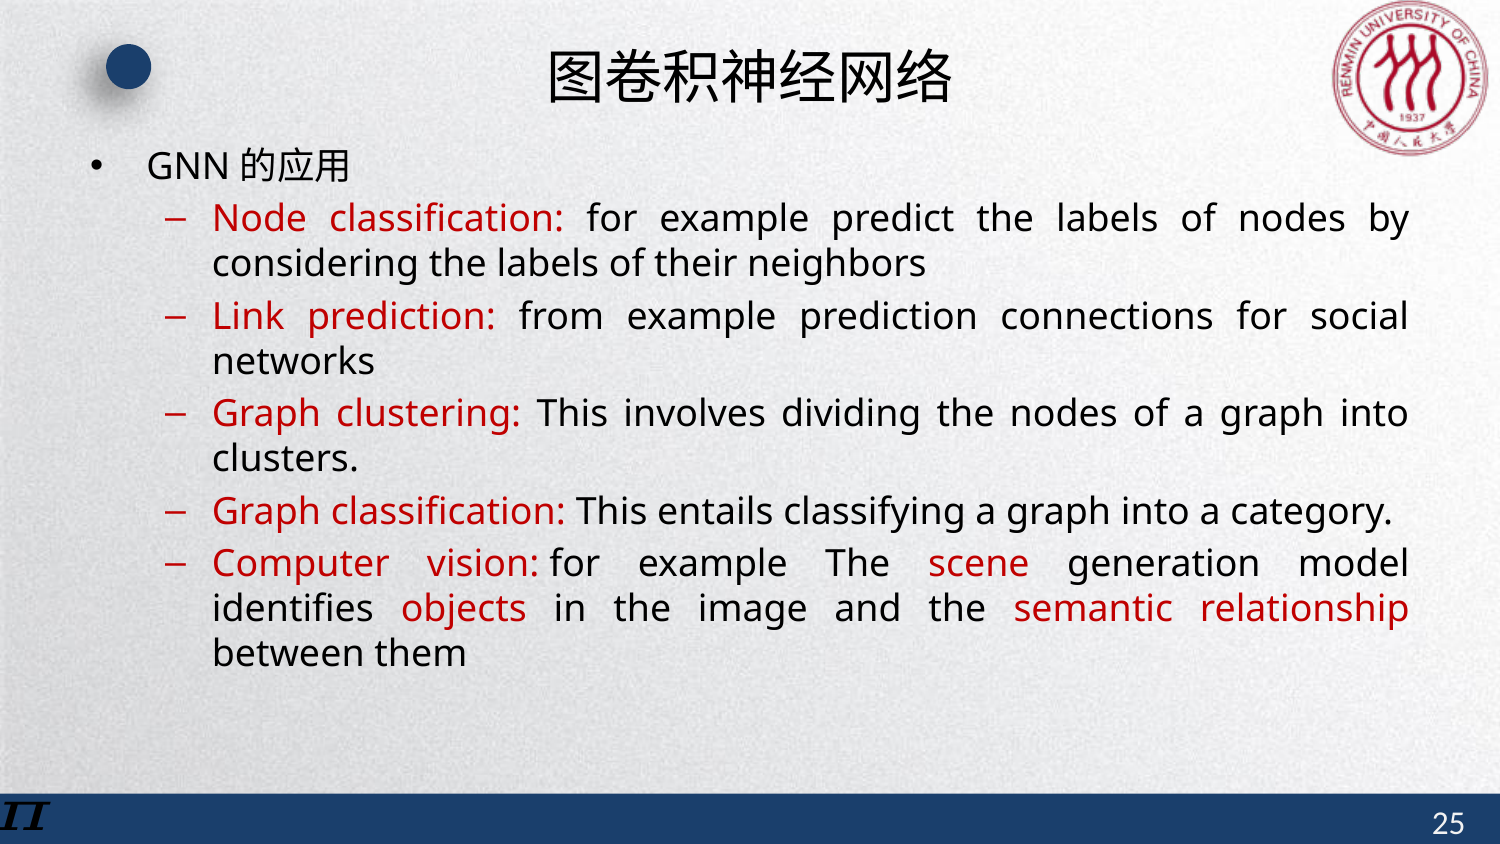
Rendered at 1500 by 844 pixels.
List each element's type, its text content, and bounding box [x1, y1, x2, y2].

title 图卷积神经网络 [75, 33, 1425, 116]
picture [0, 0, 1500, 793]
list GNN的应用 Node classification: for example predict the labels of nodes by considering the labels of their neighbors Link prediction: from example prediction connections for social networks Graph clustering: This involves dividing the nodes of a graph into clusters. Graph classification: This entails classifying a graph into a category. Computer vision: for example The scene generation model identifies objects in the image and the semantic relationship between them [75, 134, 1425, 781]
